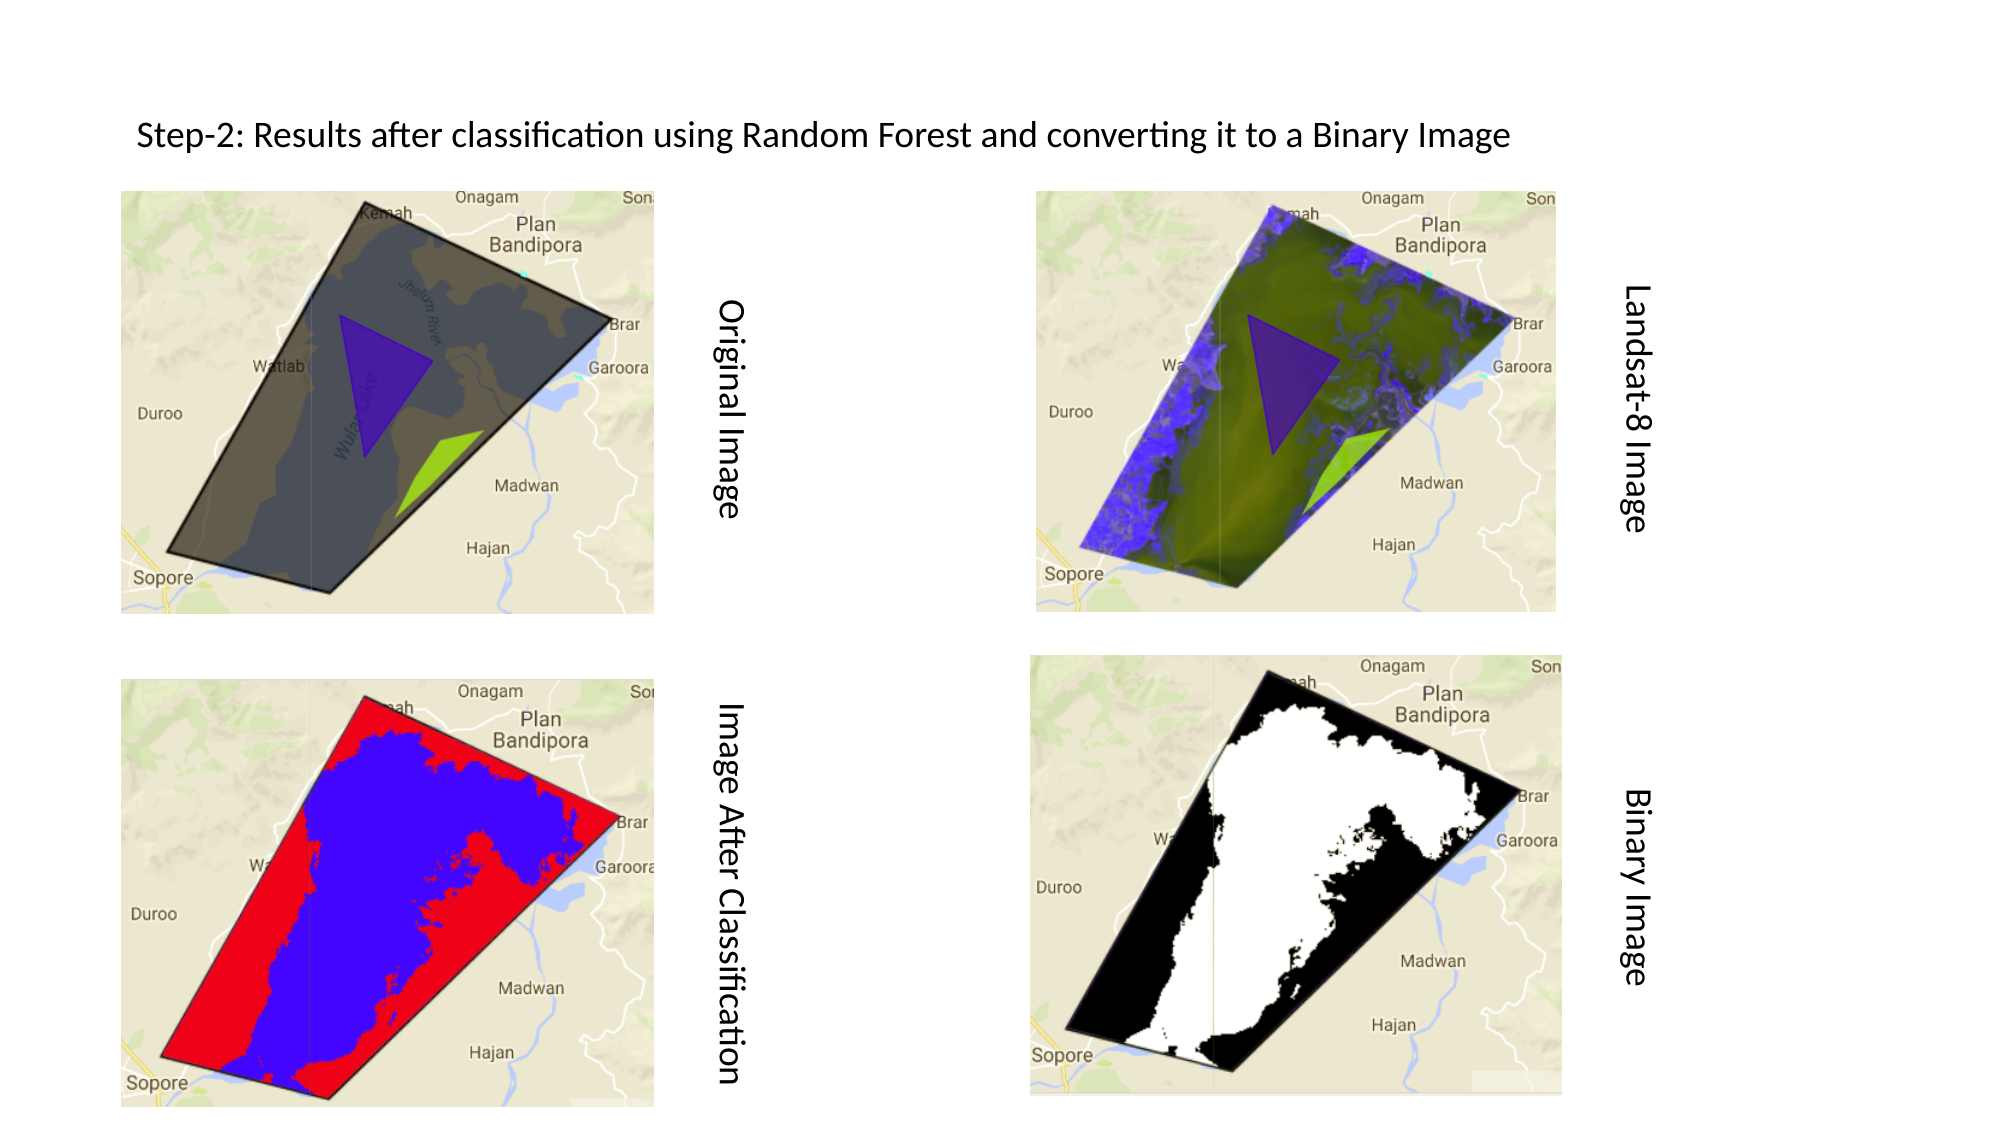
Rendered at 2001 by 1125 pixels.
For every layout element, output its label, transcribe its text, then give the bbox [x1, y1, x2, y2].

text_box Binary Image [1595, 680, 1672, 1096]
picture [121, 191, 654, 614]
text_box Landsat-8 Image [1595, 270, 1672, 564]
picture [1036, 191, 1556, 612]
picture [1030, 655, 1562, 1096]
text_box Step-2: Results after classification using Random Forest and converting it to a Binary Image [121, 103, 1578, 163]
picture [121, 679, 654, 1107]
text_box Image After Classification [688, 685, 765, 1104]
text_box Original Image [688, 285, 765, 614]
